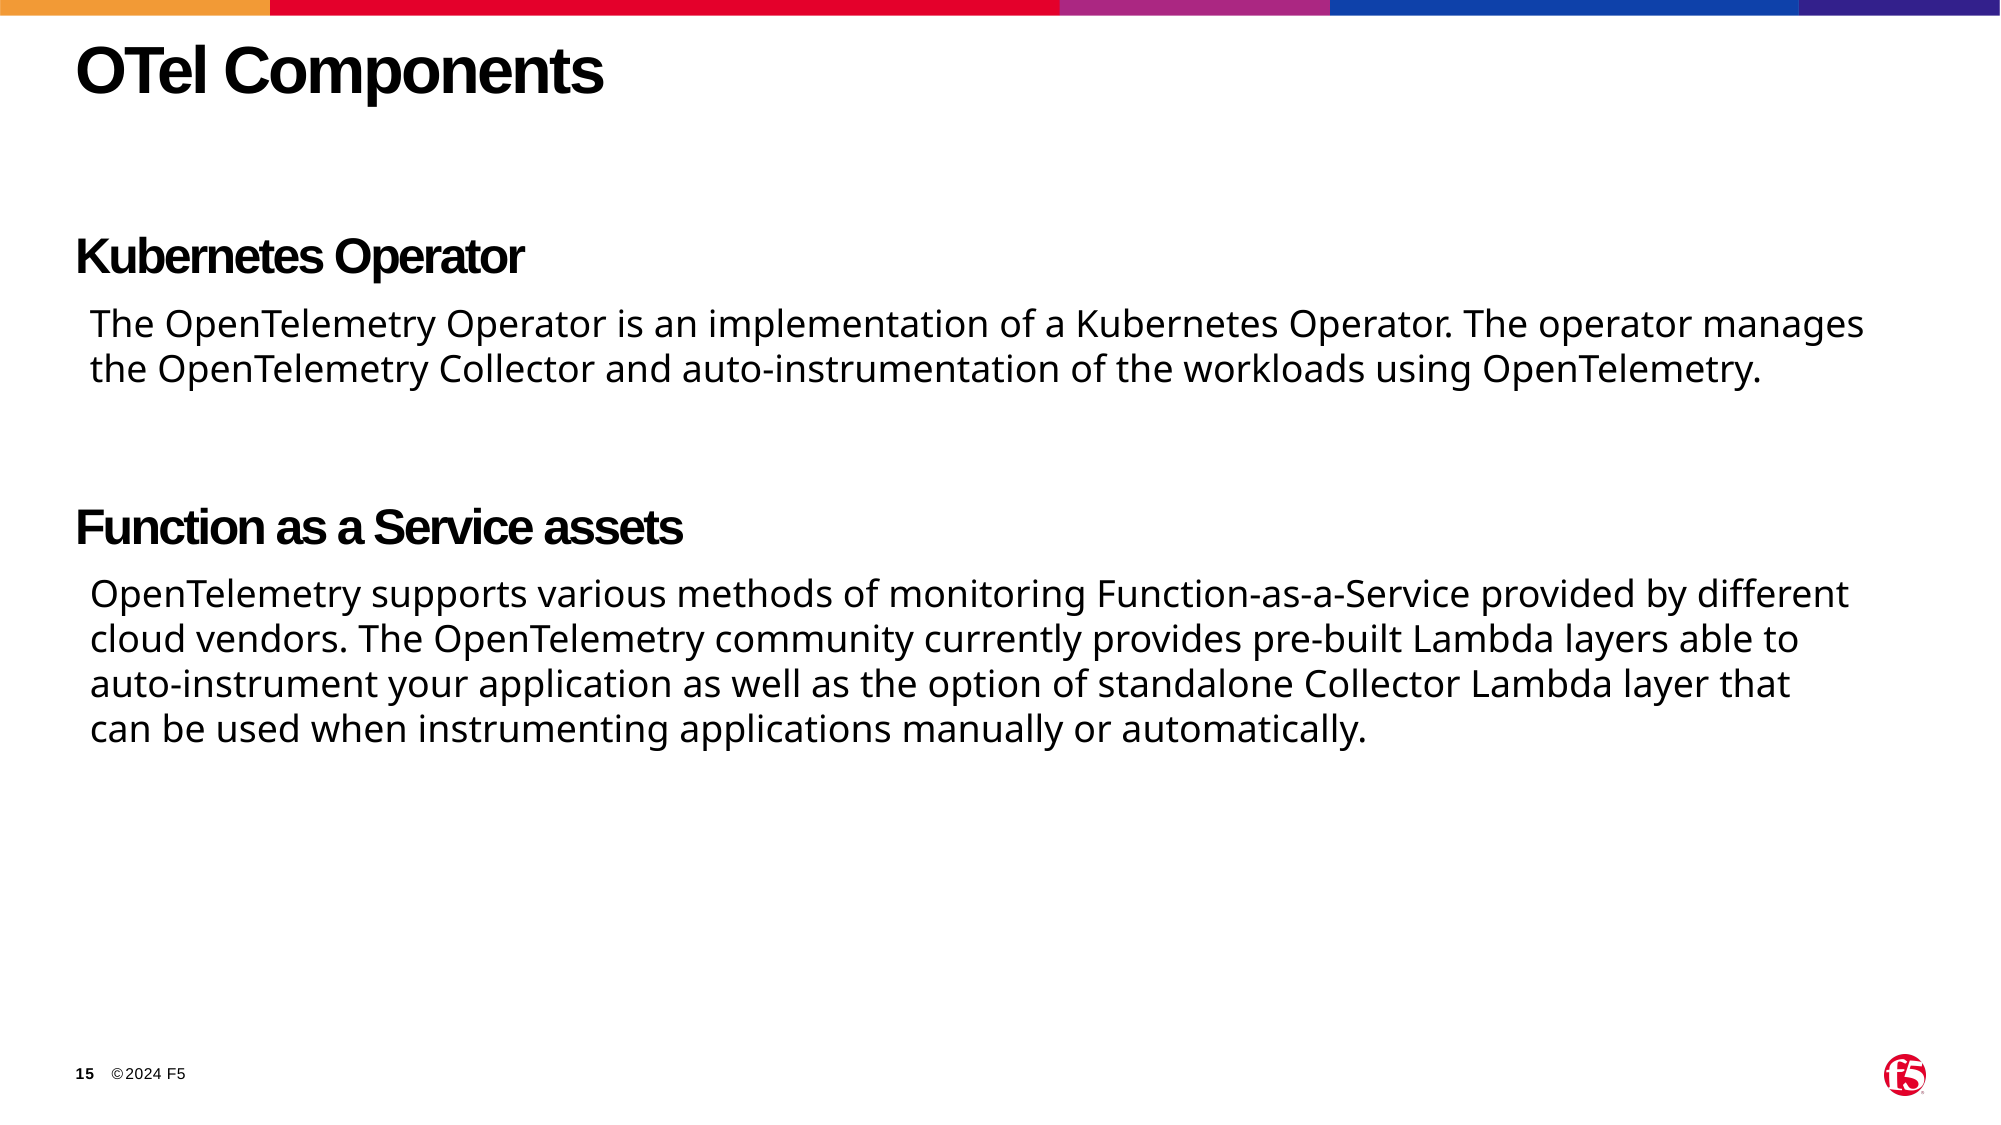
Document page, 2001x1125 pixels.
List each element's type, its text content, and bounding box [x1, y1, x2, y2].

text_box Function as a Service assets [74, 503, 1925, 580]
title OTel Components [75, 39, 1925, 116]
picture [1884, 1054, 1926, 1096]
text_box OpenTelemetry supports various methods of monitoring Function-as-a-Service provided by different cloud vendors. The OpenTelemetry community currently provides pre-built Lambda layers able to auto-instrument your application as well as the option of standalone Collector Lambda layer that can be used when instrumenting applications manually or automatically. [75, 580, 1876, 803]
text_box The OpenTelemetry Operator is an implementation of a Kubernetes Operator. The operator manages the OpenTelemetry Collector and auto-instrumentation of the workloads using OpenTelemetry. [74, 310, 1925, 443]
text_box Kubernetes Operator [74, 232, 1925, 310]
picture [0, 0, 2000, 16]
